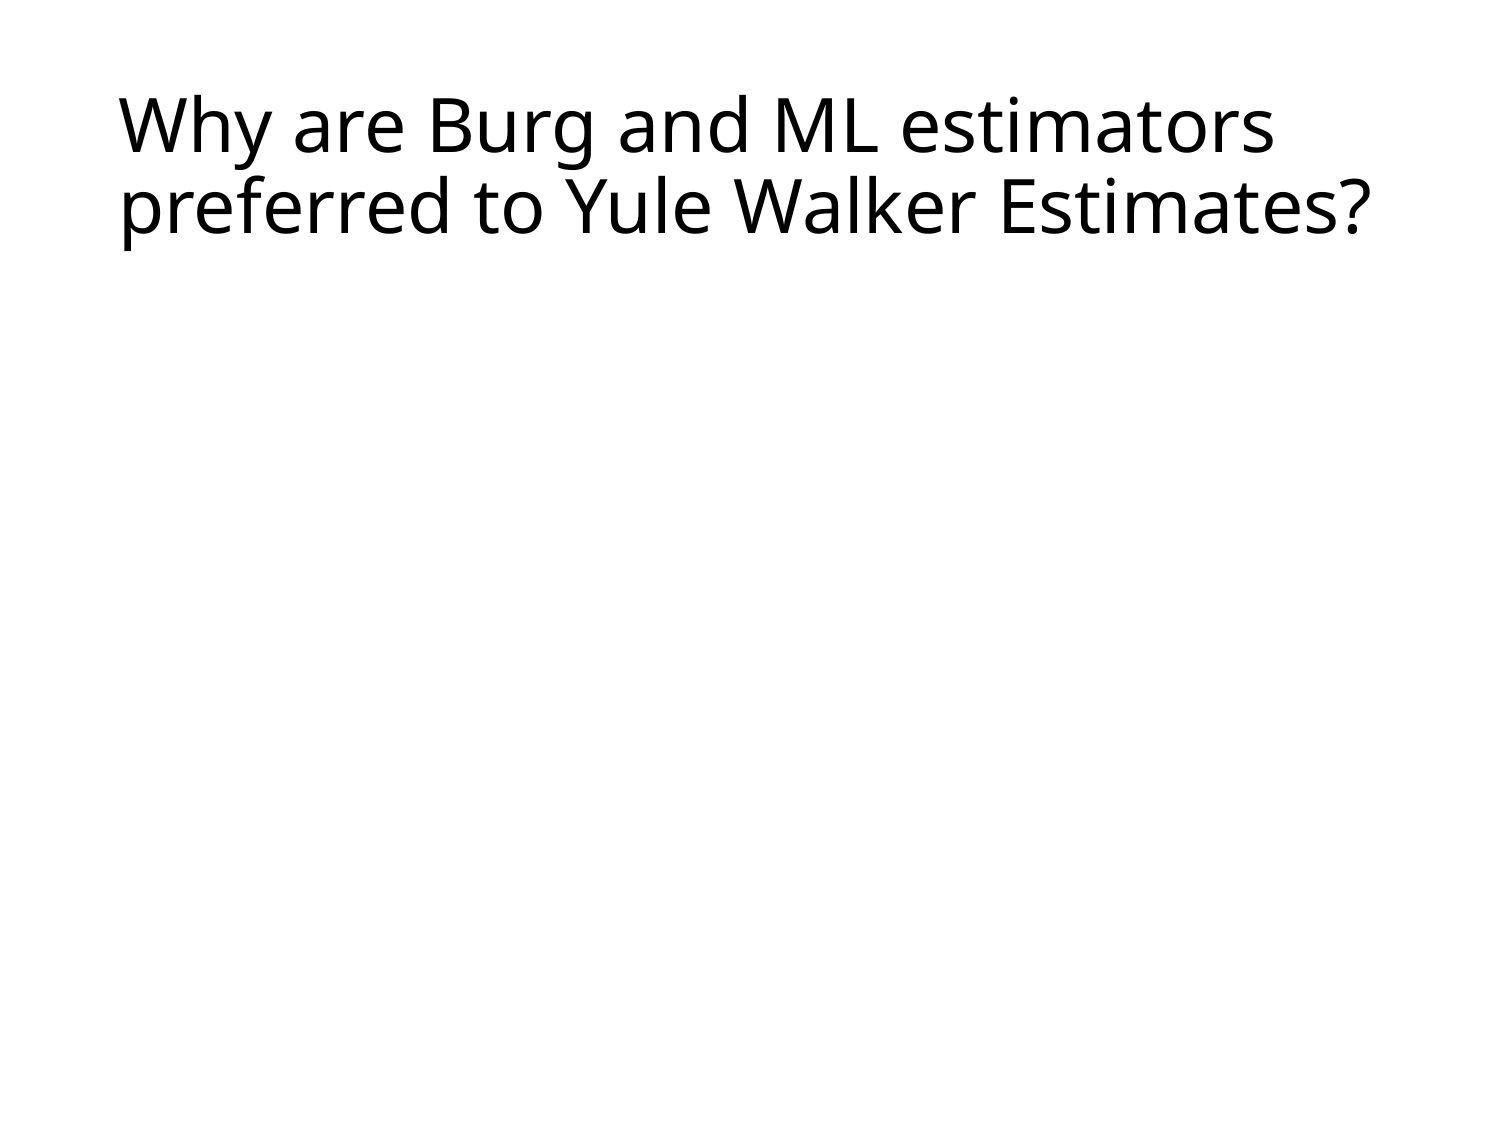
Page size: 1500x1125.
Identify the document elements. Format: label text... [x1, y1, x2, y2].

title Why are Burg and ML estimators preferred to Yule Walker Estimates? [103, 59, 1397, 278]
